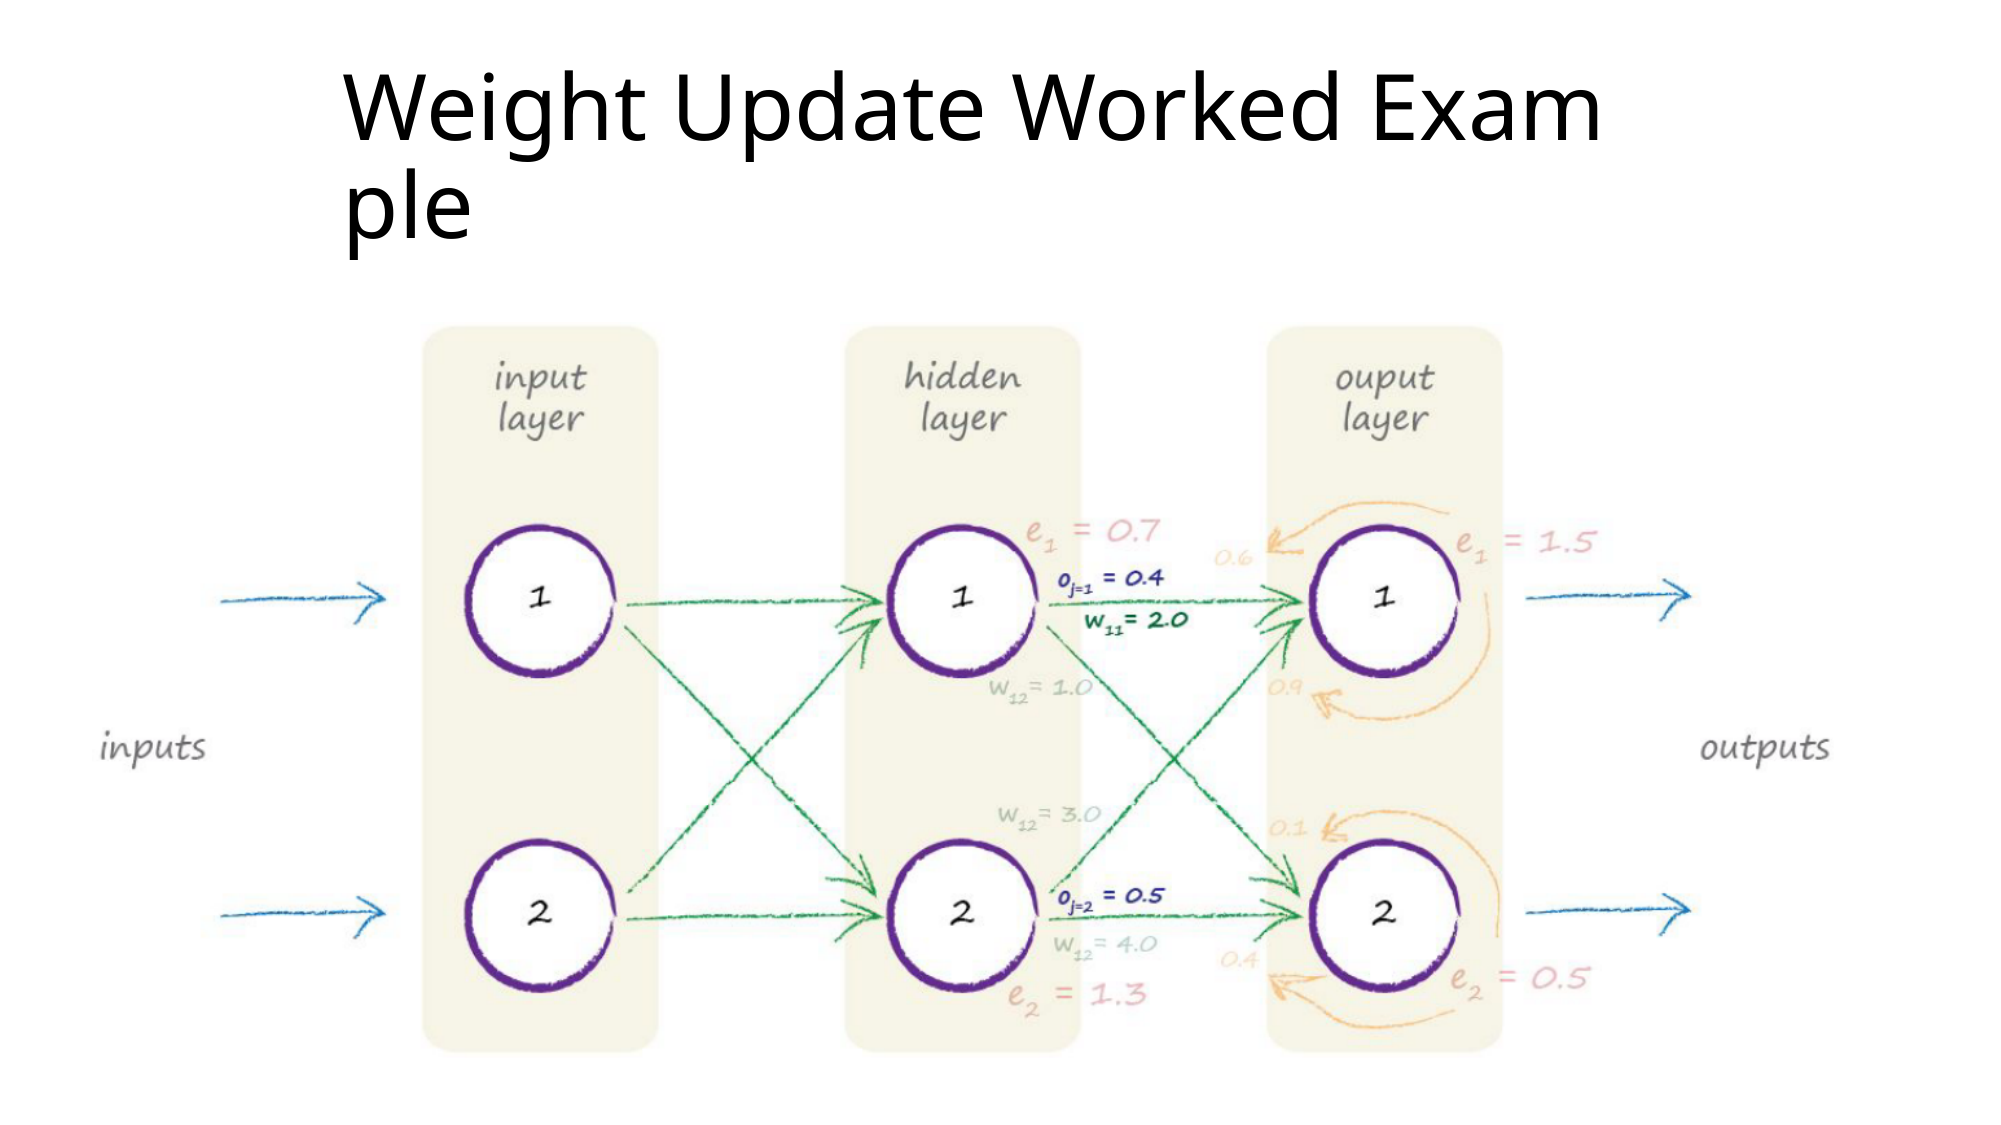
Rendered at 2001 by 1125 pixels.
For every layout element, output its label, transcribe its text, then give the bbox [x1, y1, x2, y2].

title Weight Update Worked Example [327, 50, 1673, 269]
picture [92, 322, 1835, 1058]
